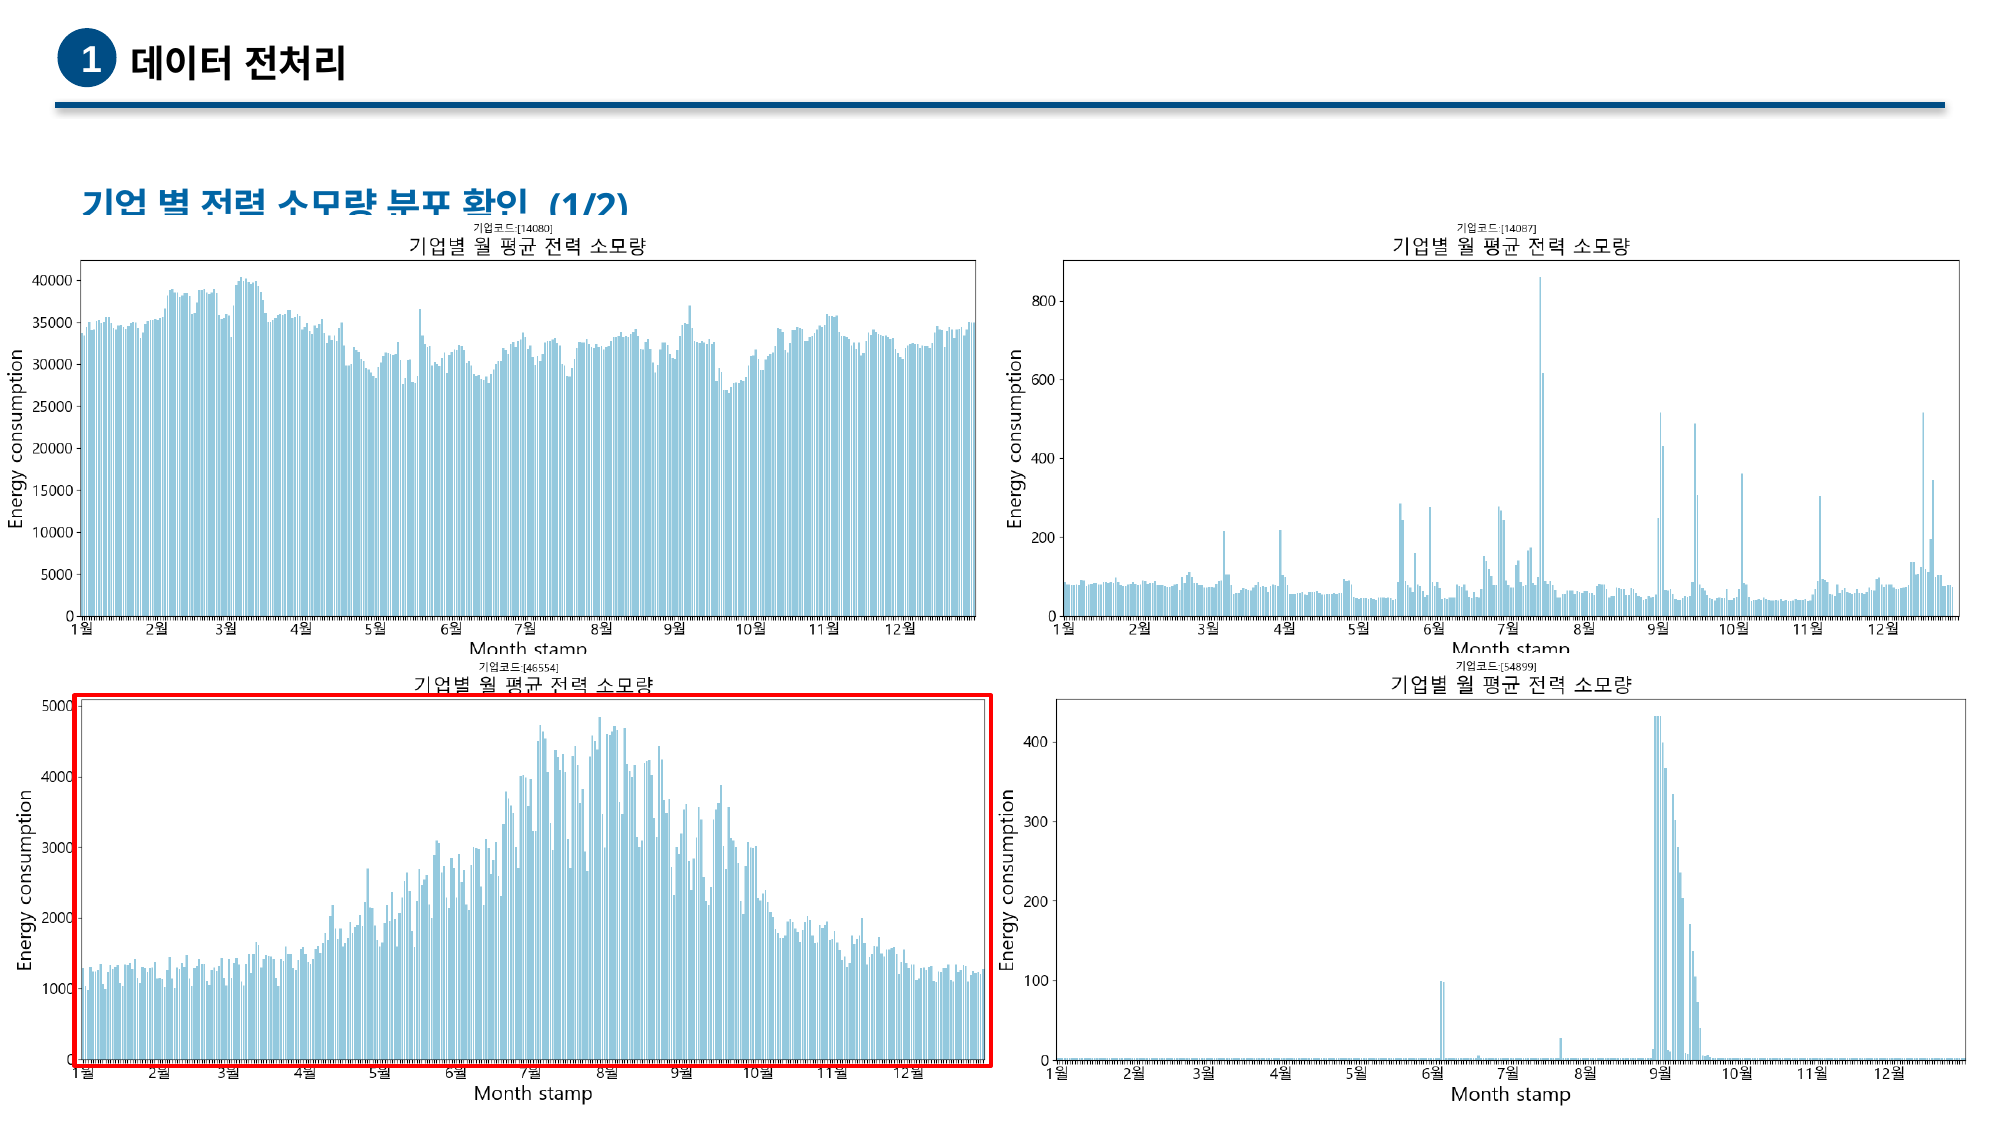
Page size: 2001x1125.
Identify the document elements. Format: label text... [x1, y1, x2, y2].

picture [0, 215, 1973, 1114]
text_box 1 [55, 26, 119, 90]
text_box 기업 별 전력 소모량 분포 확인 (1/2) [66, 153, 1863, 236]
text_box 데이터 전처리 [115, 9, 1885, 93]
